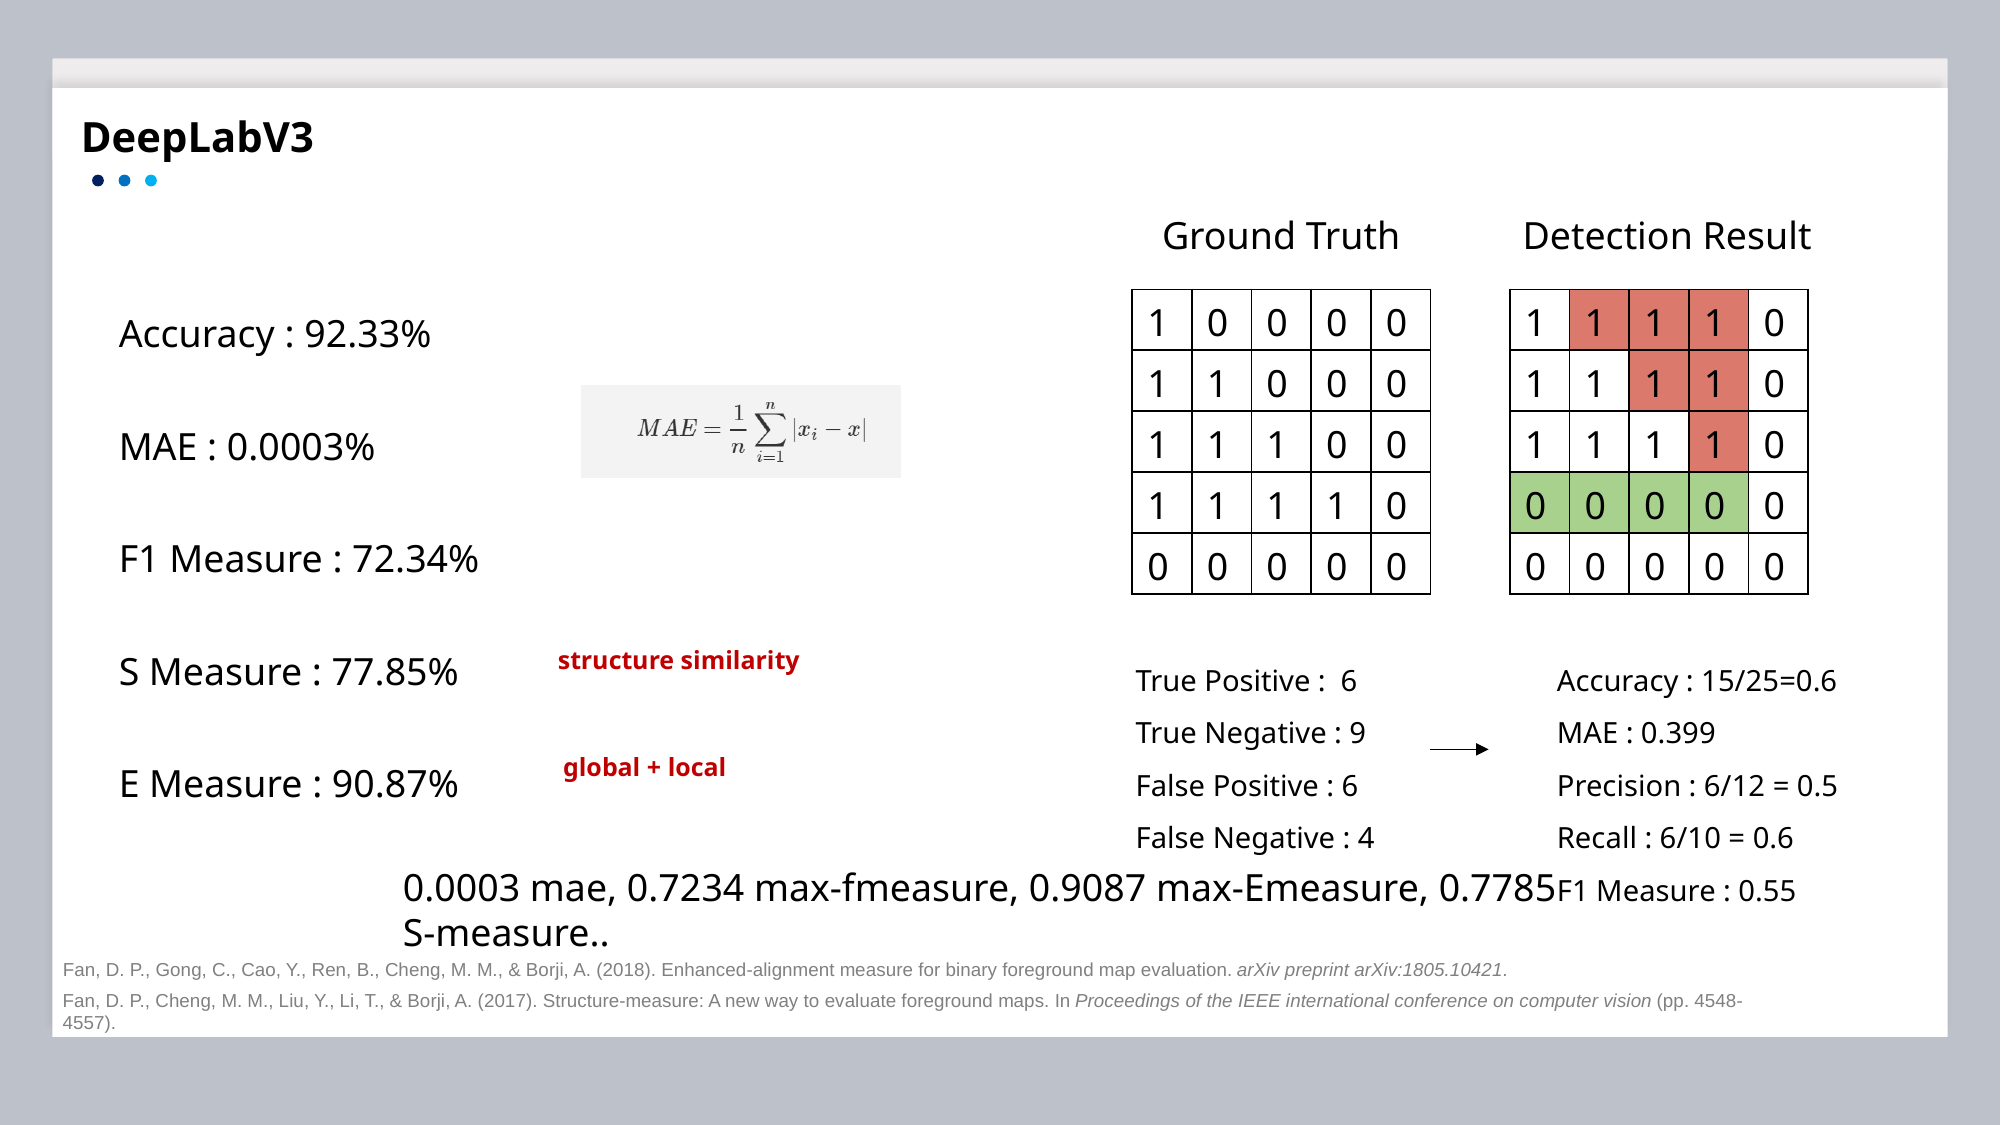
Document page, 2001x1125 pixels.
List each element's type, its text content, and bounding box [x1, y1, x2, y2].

table_cell 0 [1511, 473, 1569, 532]
table_header 0 [1252, 290, 1310, 349]
text_box structure similarity [543, 637, 815, 683]
text_box True Positive : 6 True Negative : 9 False Positive : 6 False Negative : 4 [1120, 637, 1390, 856]
table_cell 0 [1312, 351, 1370, 410]
text_box DeepLabV3 [66, 103, 330, 169]
table_header 1 [1570, 290, 1628, 349]
table_cell 1 [1133, 351, 1191, 410]
table_cell 0 [1749, 473, 1807, 532]
table_cell 1 [1690, 351, 1748, 410]
table_header 1 [1630, 290, 1688, 349]
table_header 1 [1511, 290, 1569, 349]
table_header 0 [1749, 290, 1807, 349]
text_box [90, 173, 105, 188]
table_cell 1 [1193, 351, 1251, 410]
text_box Accuracy : 92.33% MAE : 0.0003% F1 Measure : 72.34% S Measure : 77.85% E Measure : 90.87% [103, 235, 1059, 813]
table_cell 1 [1312, 473, 1370, 532]
table_cell 0 [1372, 351, 1430, 410]
table_cell 0 [1690, 473, 1748, 532]
text_box Detection Result [1507, 205, 1827, 265]
table_cell 0 [1133, 534, 1191, 593]
table_cell 1 [1570, 412, 1628, 471]
table_cell 0 [1570, 534, 1628, 593]
table_header 0 [1193, 290, 1251, 349]
table_cell 0 [1193, 534, 1251, 593]
text_box Ground Truth [1147, 205, 1416, 265]
table_cell 0 [1511, 534, 1569, 593]
text_box 0.0003 mae, 0.7234 max-fmeasure, 0.9087 max-Emeasure, 0.7785 S-measure.. [388, 856, 1586, 961]
table_cell 0 [1570, 473, 1628, 532]
table_cell 0 [1690, 534, 1748, 593]
text_box Fan, D. P., Gong, C., Cao, Y., Ren, B., Cheng, M. M., & Borji, A. (2018). Enhanced-alignment measure for binary foreground map evaluation. arXiv preprint arXiv:1805.10421. [48, 950, 1835, 988]
table_header 0 [1372, 290, 1430, 349]
table_cell 1 [1252, 412, 1310, 471]
table_cell 0 [1749, 412, 1807, 471]
table_cell 1 [1193, 412, 1251, 471]
text_box Accuracy : 15/25=0.6 MAE : 0.399 Precision : 6/12 = 0.5 Recall : 6/10 = 0.6 F1 Measure : 0.55 [1542, 637, 1911, 915]
table_cell 1 [1511, 412, 1569, 471]
table_cell 1 [1193, 473, 1251, 532]
table_cell 0 [1372, 473, 1430, 532]
table_cell 1 [1630, 351, 1688, 410]
picture [581, 385, 901, 478]
table_cell 0 [1252, 351, 1310, 410]
text_box [143, 173, 158, 188]
table_cell 0 [1312, 534, 1370, 593]
text_box Fan, D. P., Cheng, M. M., Liu, Y., Li, T., & Borji, A. (2017). Structure-measure: A new way to evaluate foreground maps. In Proceedings of the IEEE international conference on computer vision (pp. 4548-4557). [48, 981, 1798, 1042]
table_cell 1 [1133, 473, 1191, 532]
table_cell 0 [1749, 351, 1807, 410]
text_box global + local [548, 743, 742, 789]
text_box [117, 173, 132, 188]
table_header 1 [1133, 290, 1191, 349]
table_cell 0 [1749, 534, 1807, 593]
table_header 1 [1690, 290, 1748, 349]
table_cell 0 [1630, 534, 1688, 593]
table_cell 1 [1690, 412, 1748, 471]
table_cell 0 [1372, 534, 1430, 593]
table_cell 1 [1570, 351, 1628, 410]
table_cell 0 [1372, 412, 1430, 471]
table_cell 1 [1252, 473, 1310, 532]
table_cell 1 [1133, 412, 1191, 471]
table_cell 0 [1252, 534, 1310, 593]
table_cell 0 [1312, 412, 1370, 471]
table_cell 1 [1511, 351, 1569, 410]
table_cell 0 [1630, 473, 1688, 532]
table_cell 1 [1630, 412, 1688, 471]
table_header 0 [1312, 290, 1370, 349]
